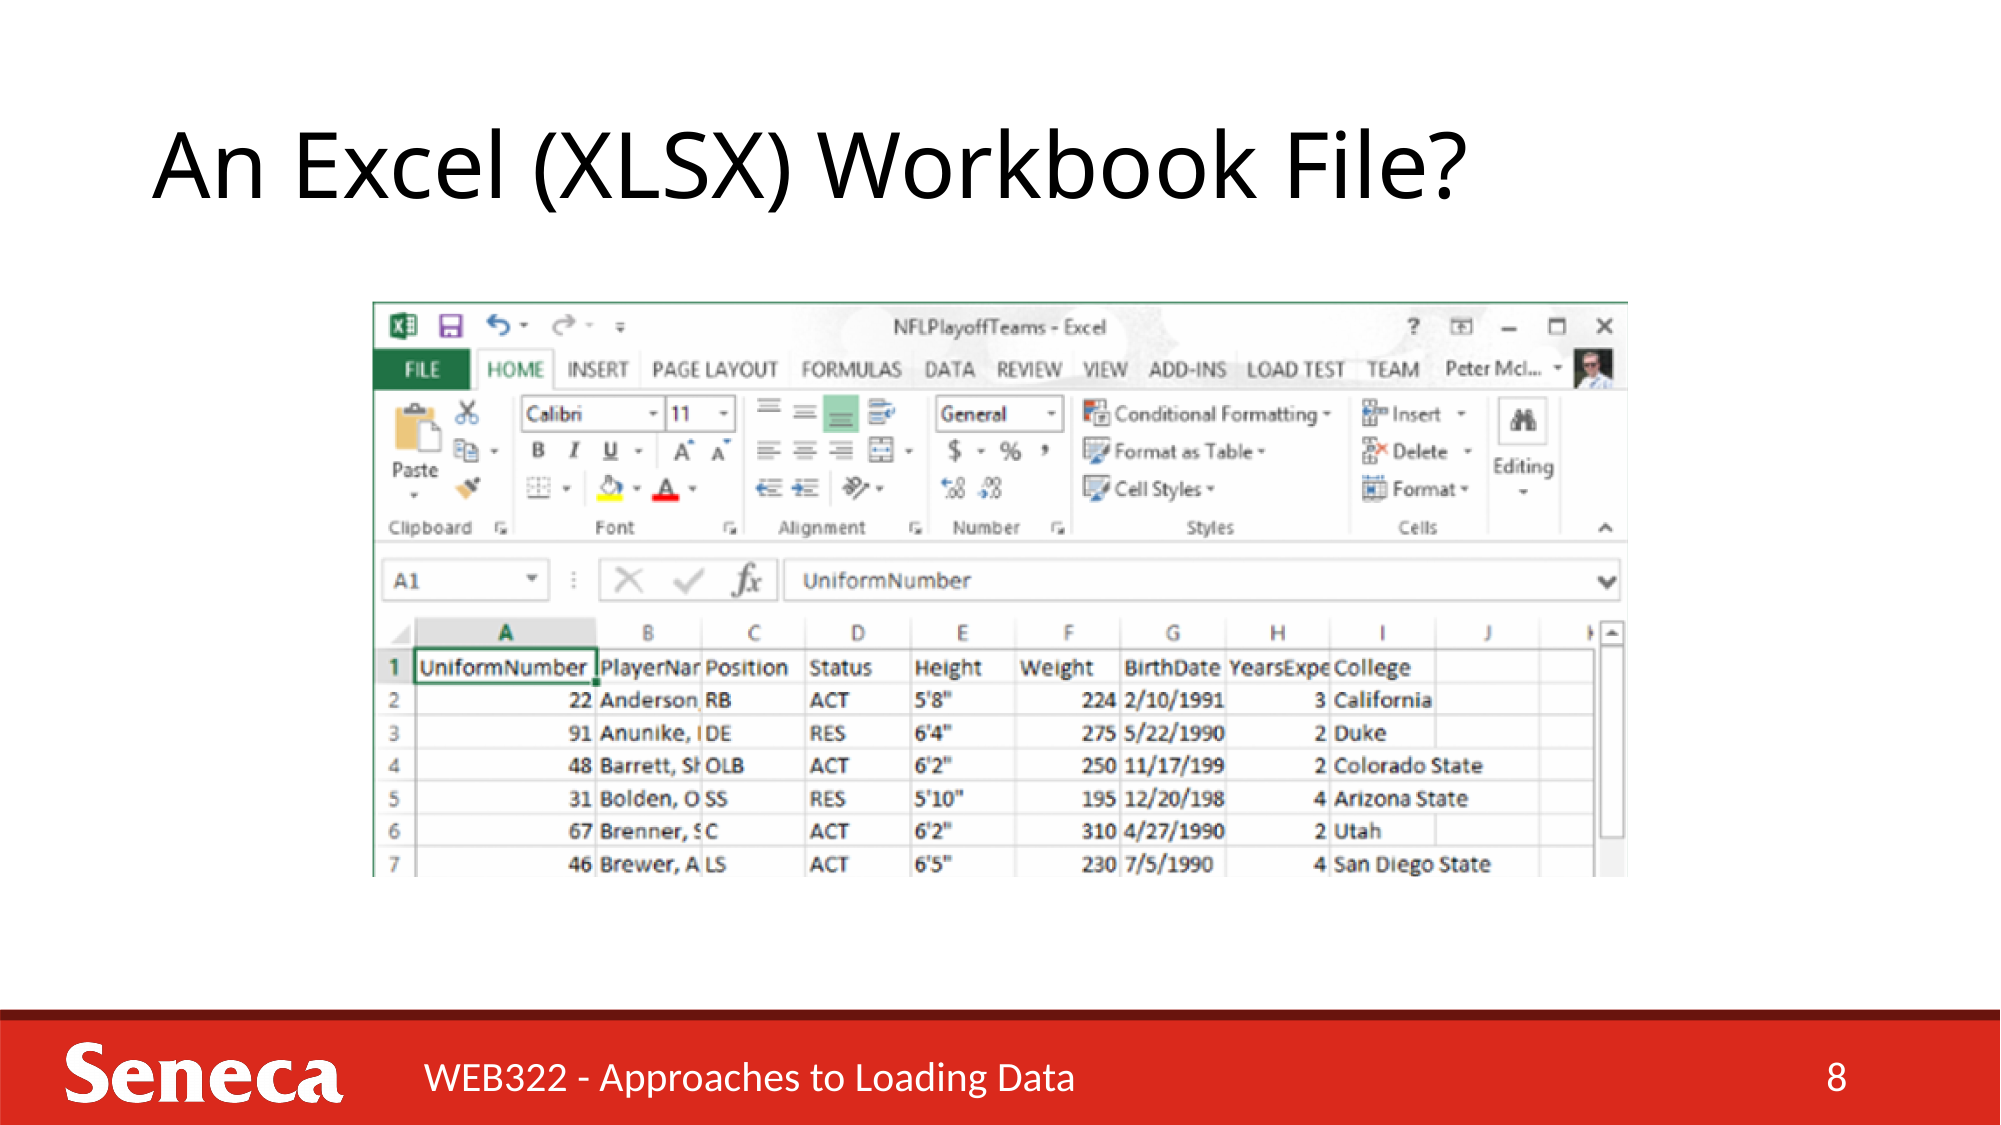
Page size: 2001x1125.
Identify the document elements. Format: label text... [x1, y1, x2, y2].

footer WEB322 - Approaches to Loading Data [409, 1042, 1641, 1103]
picture [65, 1042, 344, 1103]
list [371, 301, 1628, 877]
title An Excel (XLSX) Workbook File? [137, 59, 1863, 278]
slide_number 8 [1717, 1042, 1863, 1103]
